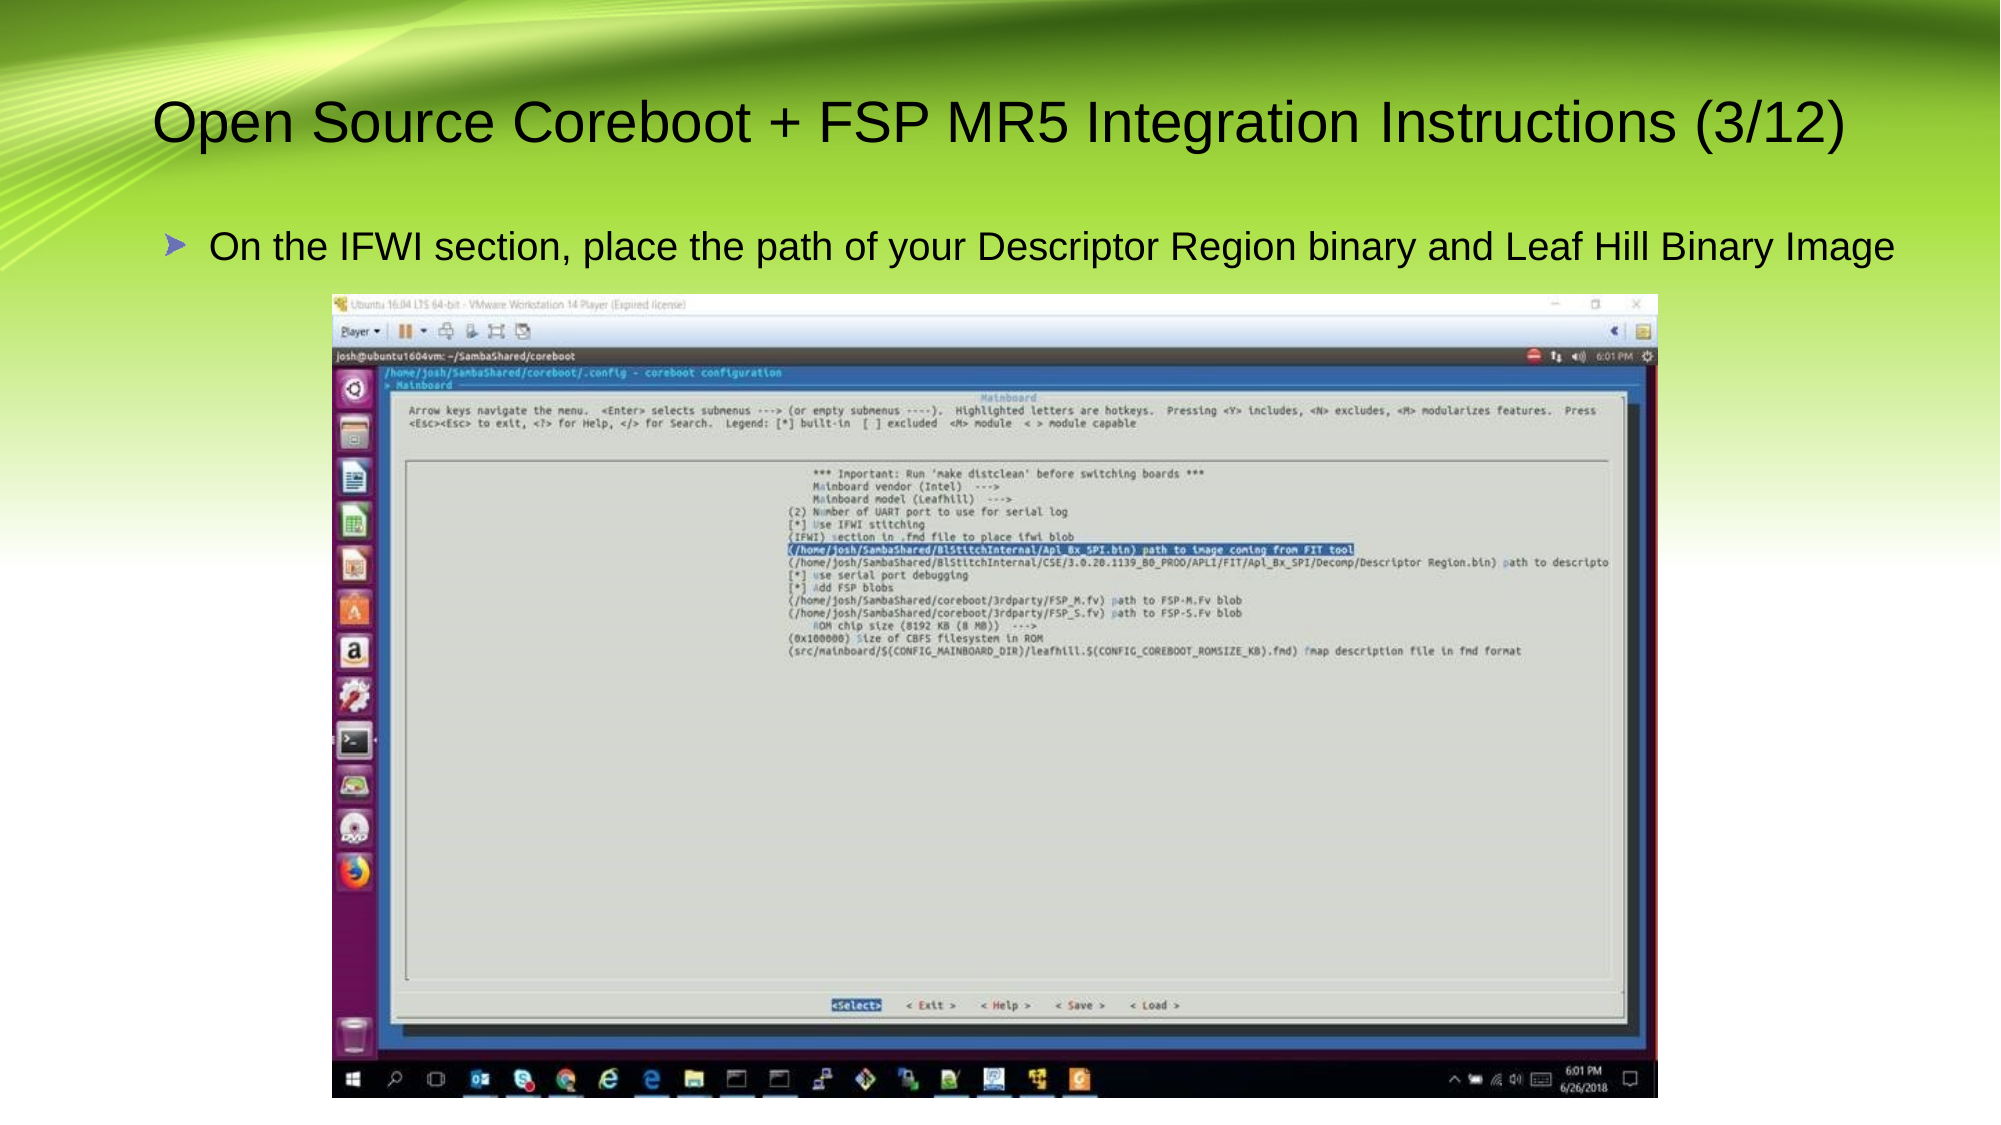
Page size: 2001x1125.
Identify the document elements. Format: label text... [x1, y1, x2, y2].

list On the IFWI section, place the path of your Descriptor Region binary and Leaf Hill Binary Image [137, 189, 1934, 350]
picture [0, 0, 2000, 1125]
title Open Source Coreboot + FSP MR5 Integration Instructions (3/12) [137, 59, 1863, 178]
